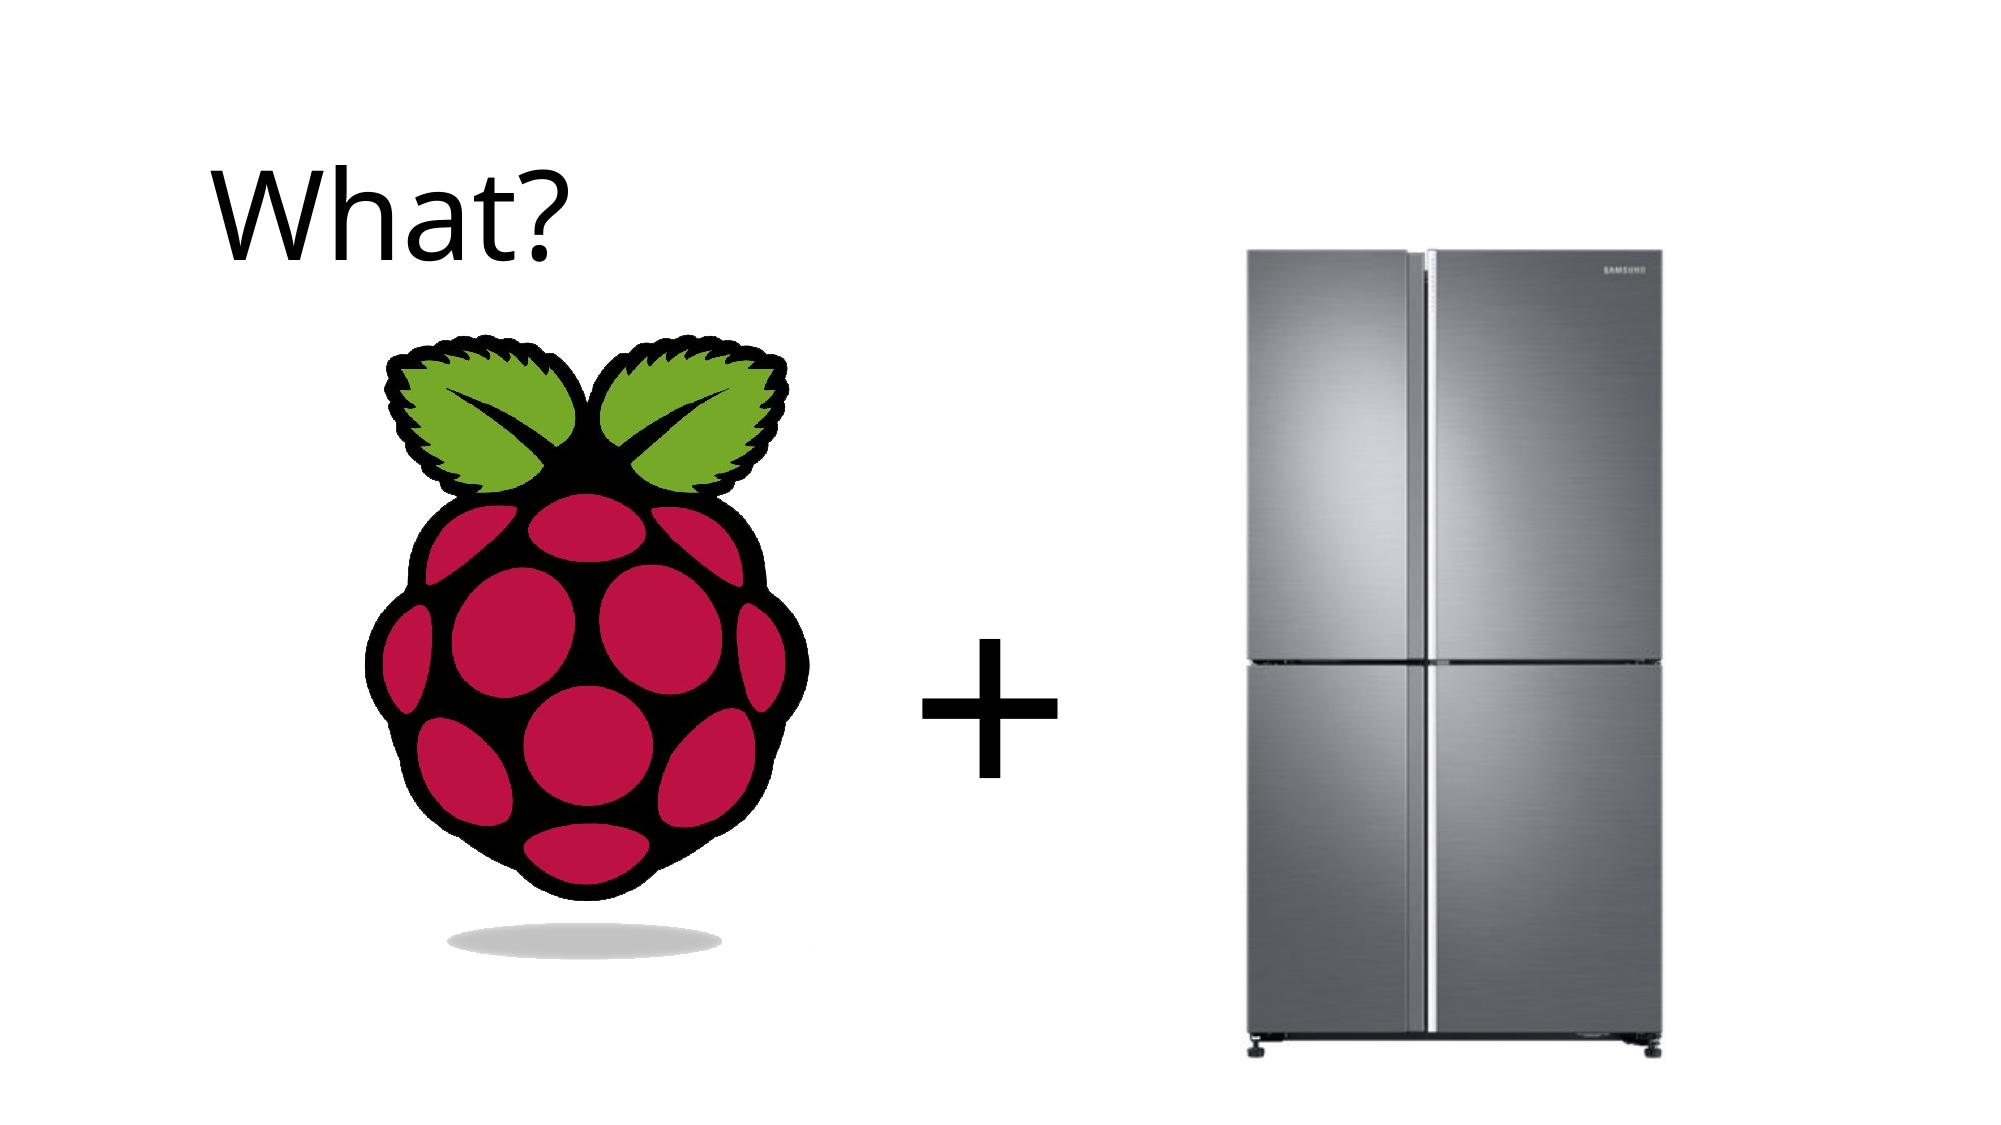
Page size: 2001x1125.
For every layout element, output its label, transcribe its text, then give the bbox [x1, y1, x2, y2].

picture [1202, 211, 1699, 1076]
text_box + [893, 515, 1088, 876]
text_box What? [194, 128, 588, 294]
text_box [364, 334, 822, 960]
